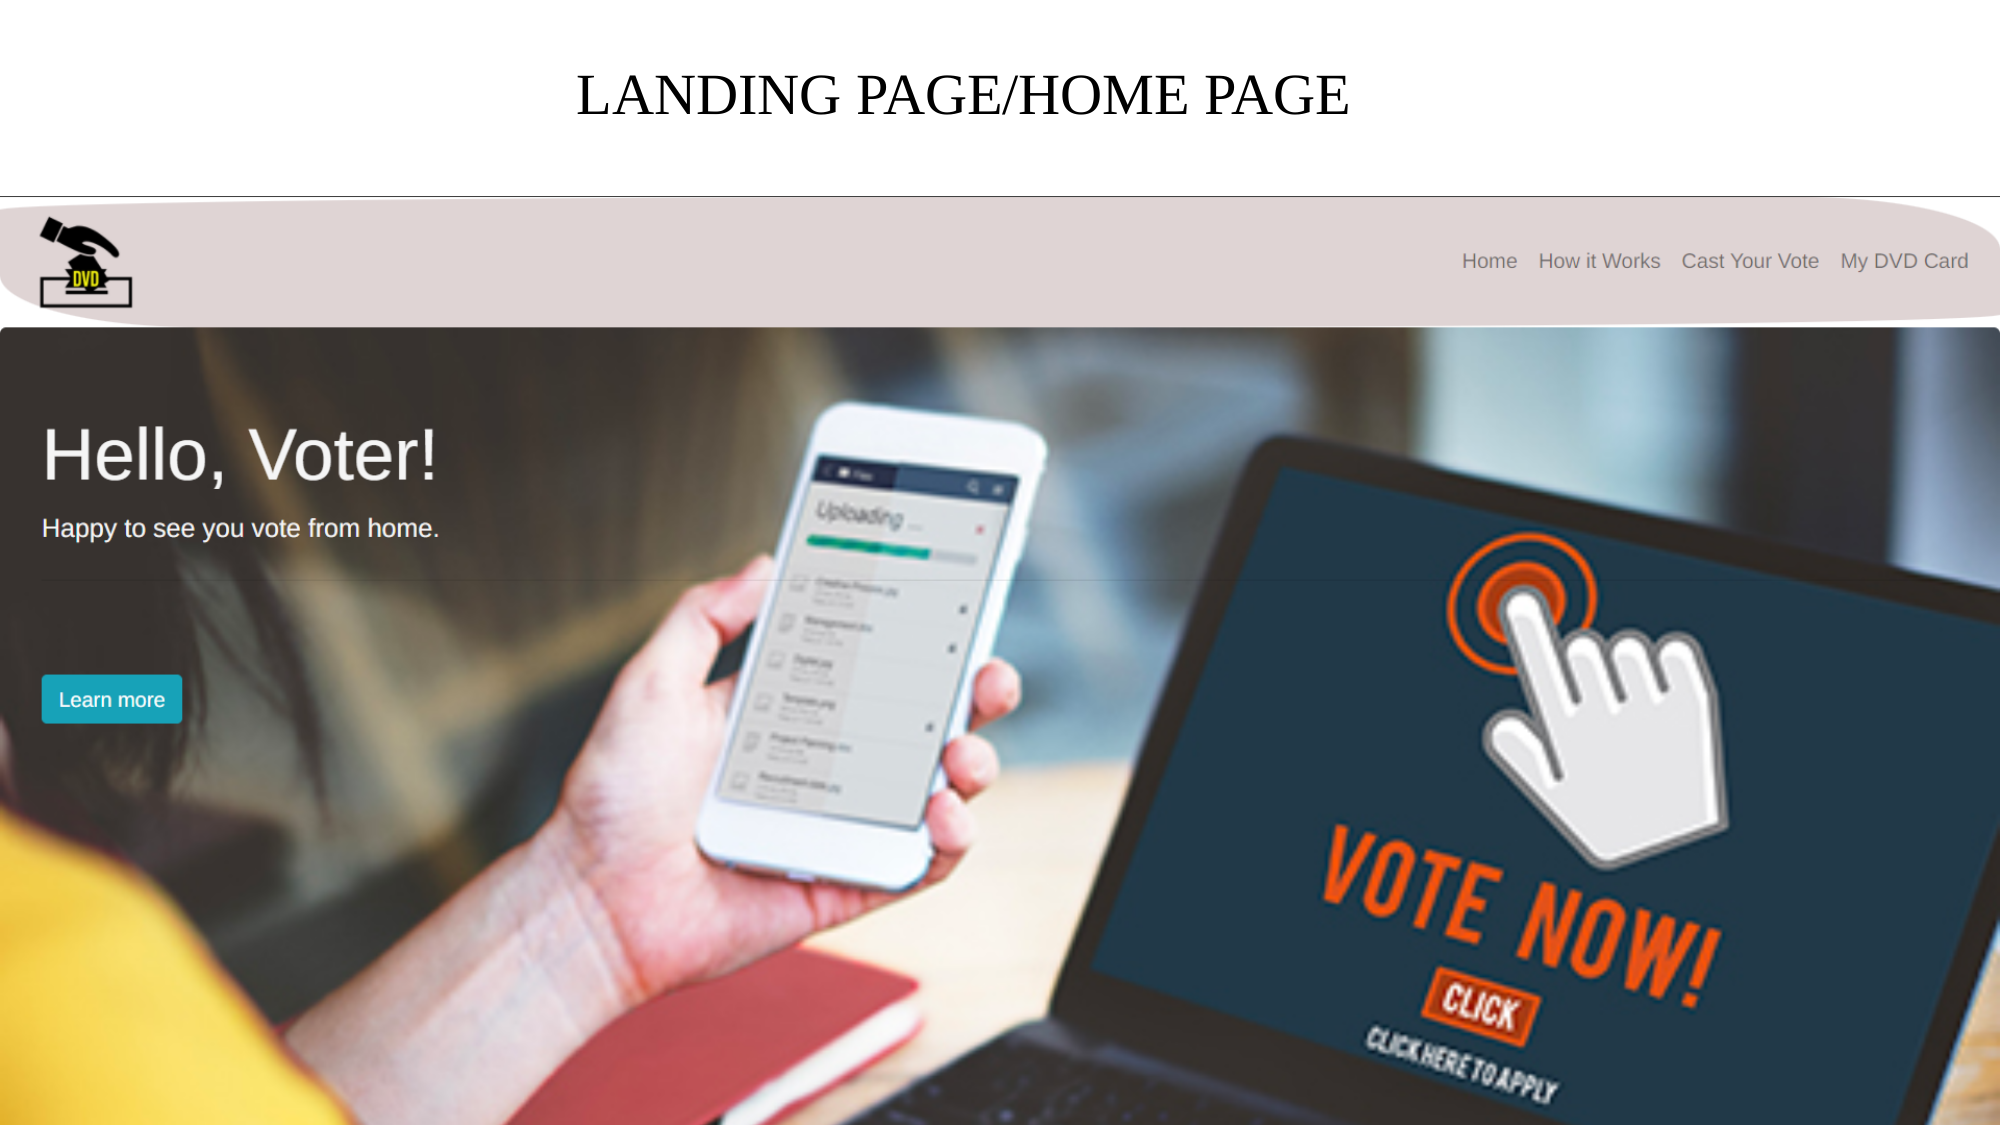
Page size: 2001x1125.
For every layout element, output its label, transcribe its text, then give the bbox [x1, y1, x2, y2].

picture [0, 196, 2000, 1125]
text_box LANDING PAGE/HOME PAGE [393, 48, 1536, 134]
